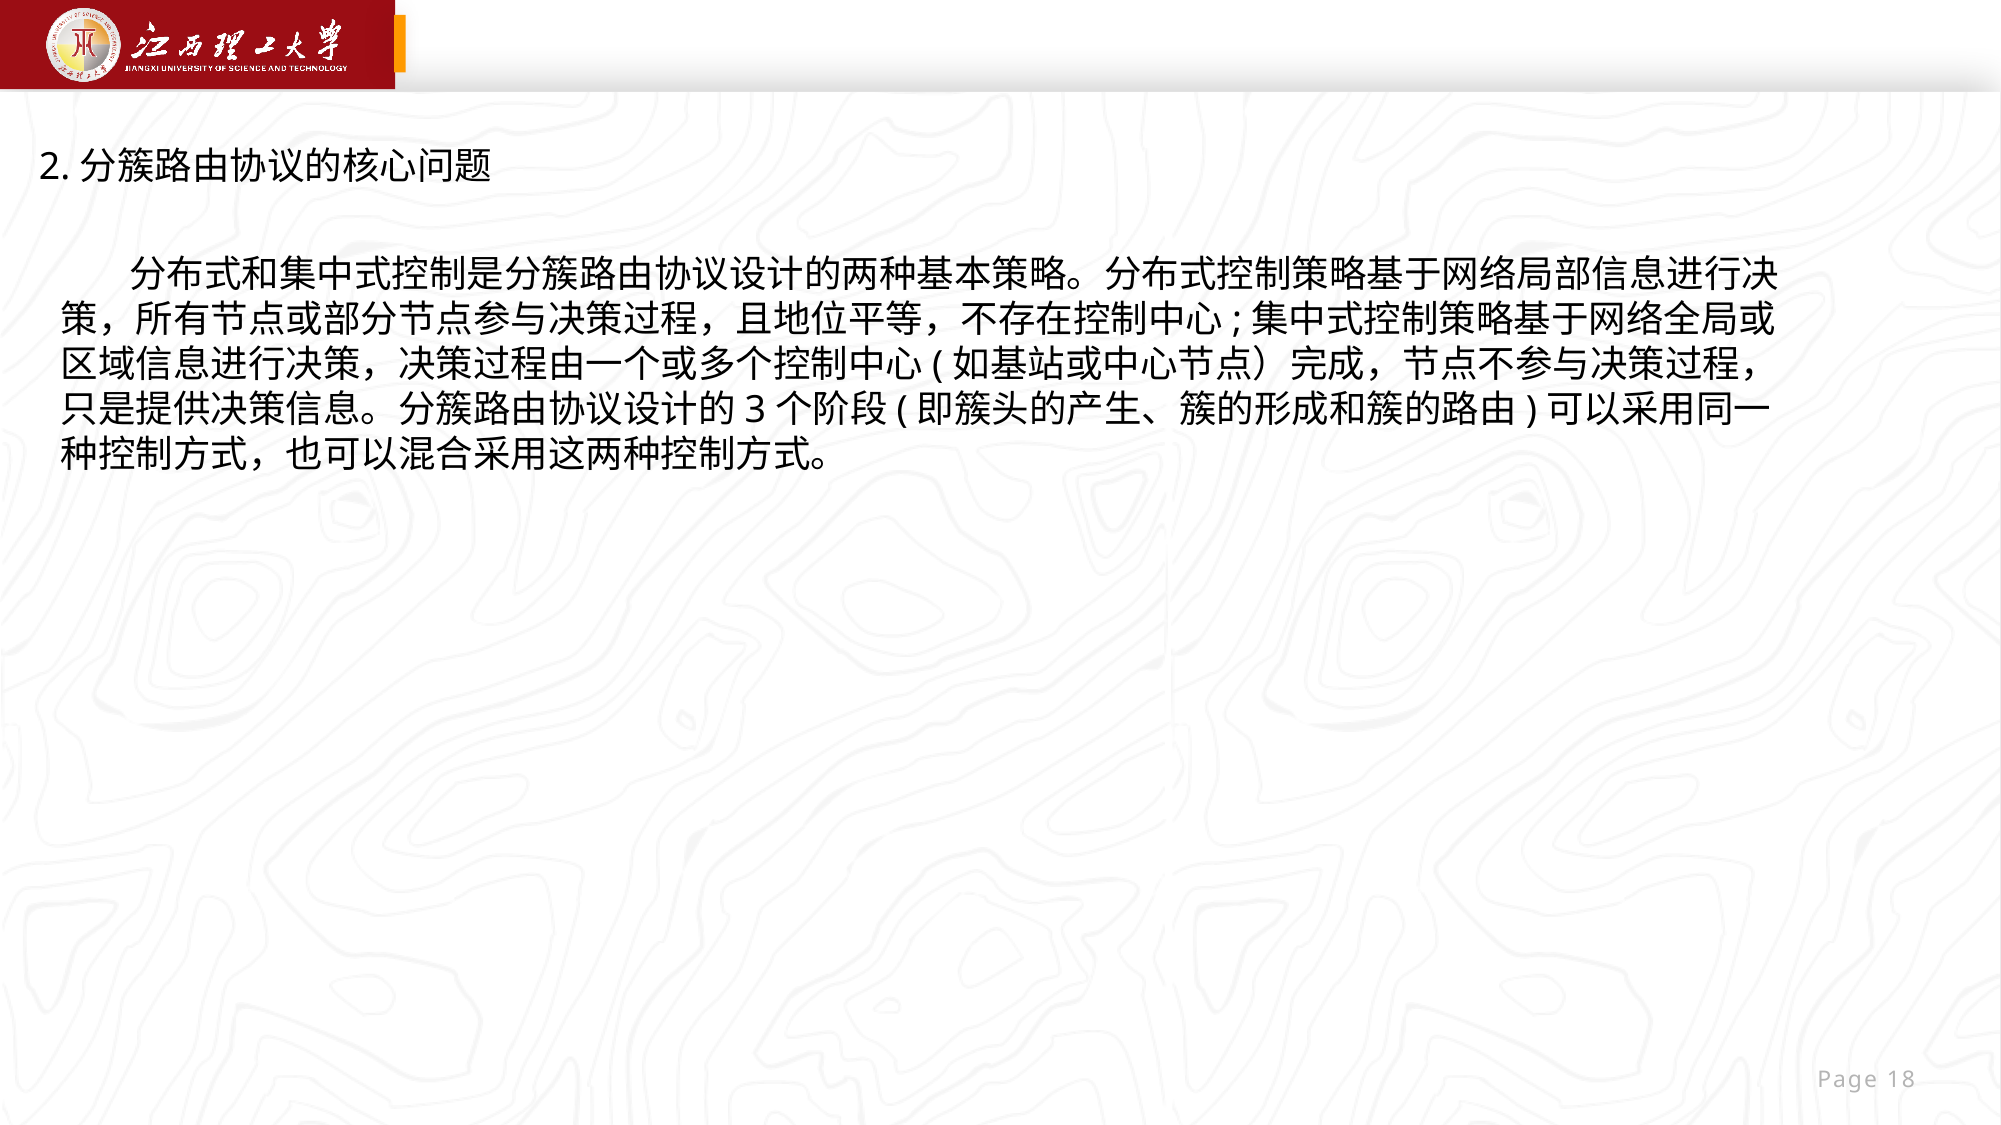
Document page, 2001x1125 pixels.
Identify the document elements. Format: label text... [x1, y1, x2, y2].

picture [46, 4, 355, 85]
text_box 分布式和集中式控制是分簇路由协议设计的两种基本策略。分布式控制策略基于网络局部信息进行决策，所有节点或部分节点参与决策过程，且地位平等，不存在控制中心;集中式控制策略基于网络全局或区域信息进行决策，决策过程由一个或多个控制中心(如基站或中心节点）完成，节点不参与决策过程，只是提供决策信息。分簇路由协议设计的3个阶段(即簇头的产生、簇的形成和簇的路由)可以采用同一种控制方式，也可以混合采用这两种控制方式。 [45, 242, 1813, 483]
text_box 2.分簇路由协议的核心问题 [24, 134, 1066, 195]
slide_number Page 18 [1765, 1056, 1916, 1104]
